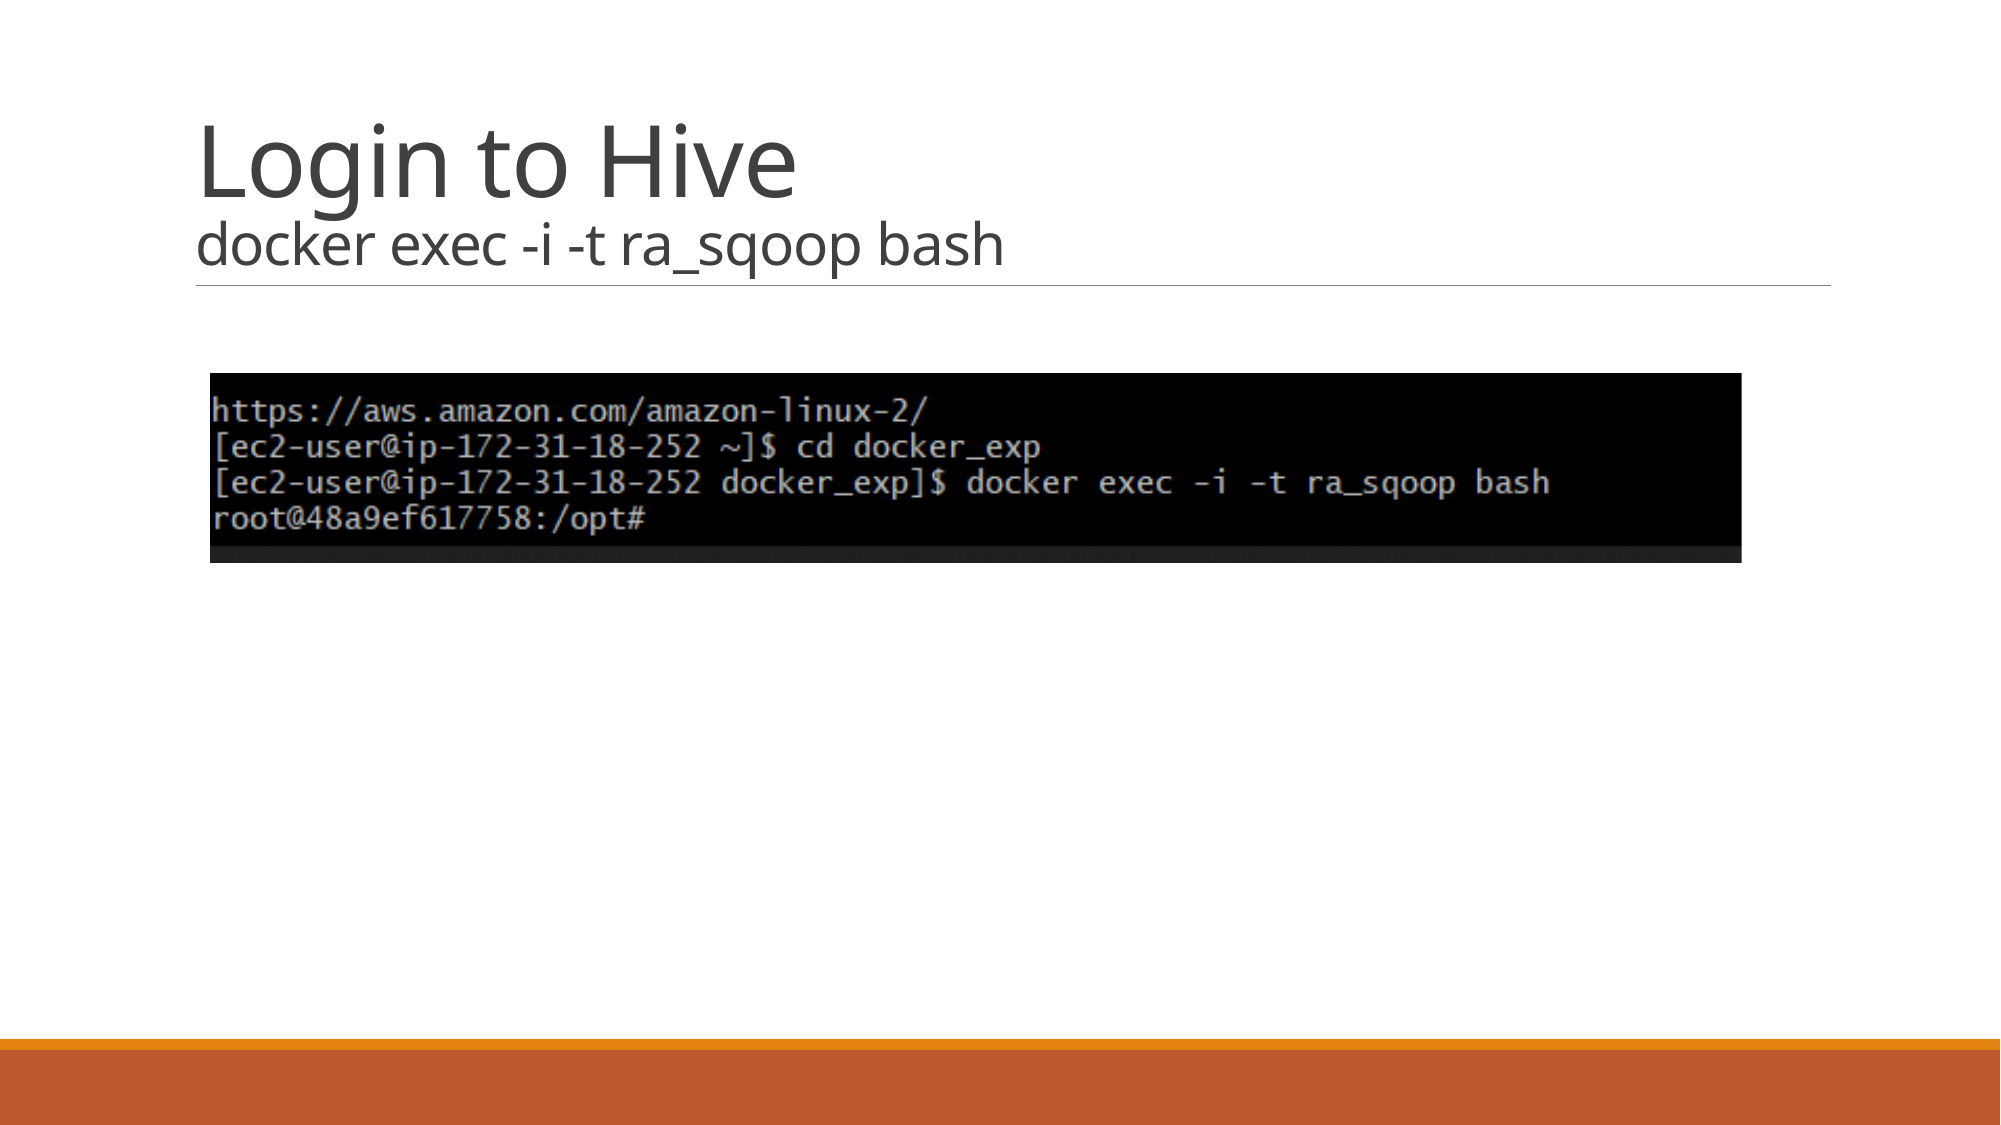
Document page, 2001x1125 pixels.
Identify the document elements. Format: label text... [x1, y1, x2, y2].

title Login to Hive docker exec -i -t ra_sqoop bash [180, 47, 1830, 285]
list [209, 372, 1743, 563]
